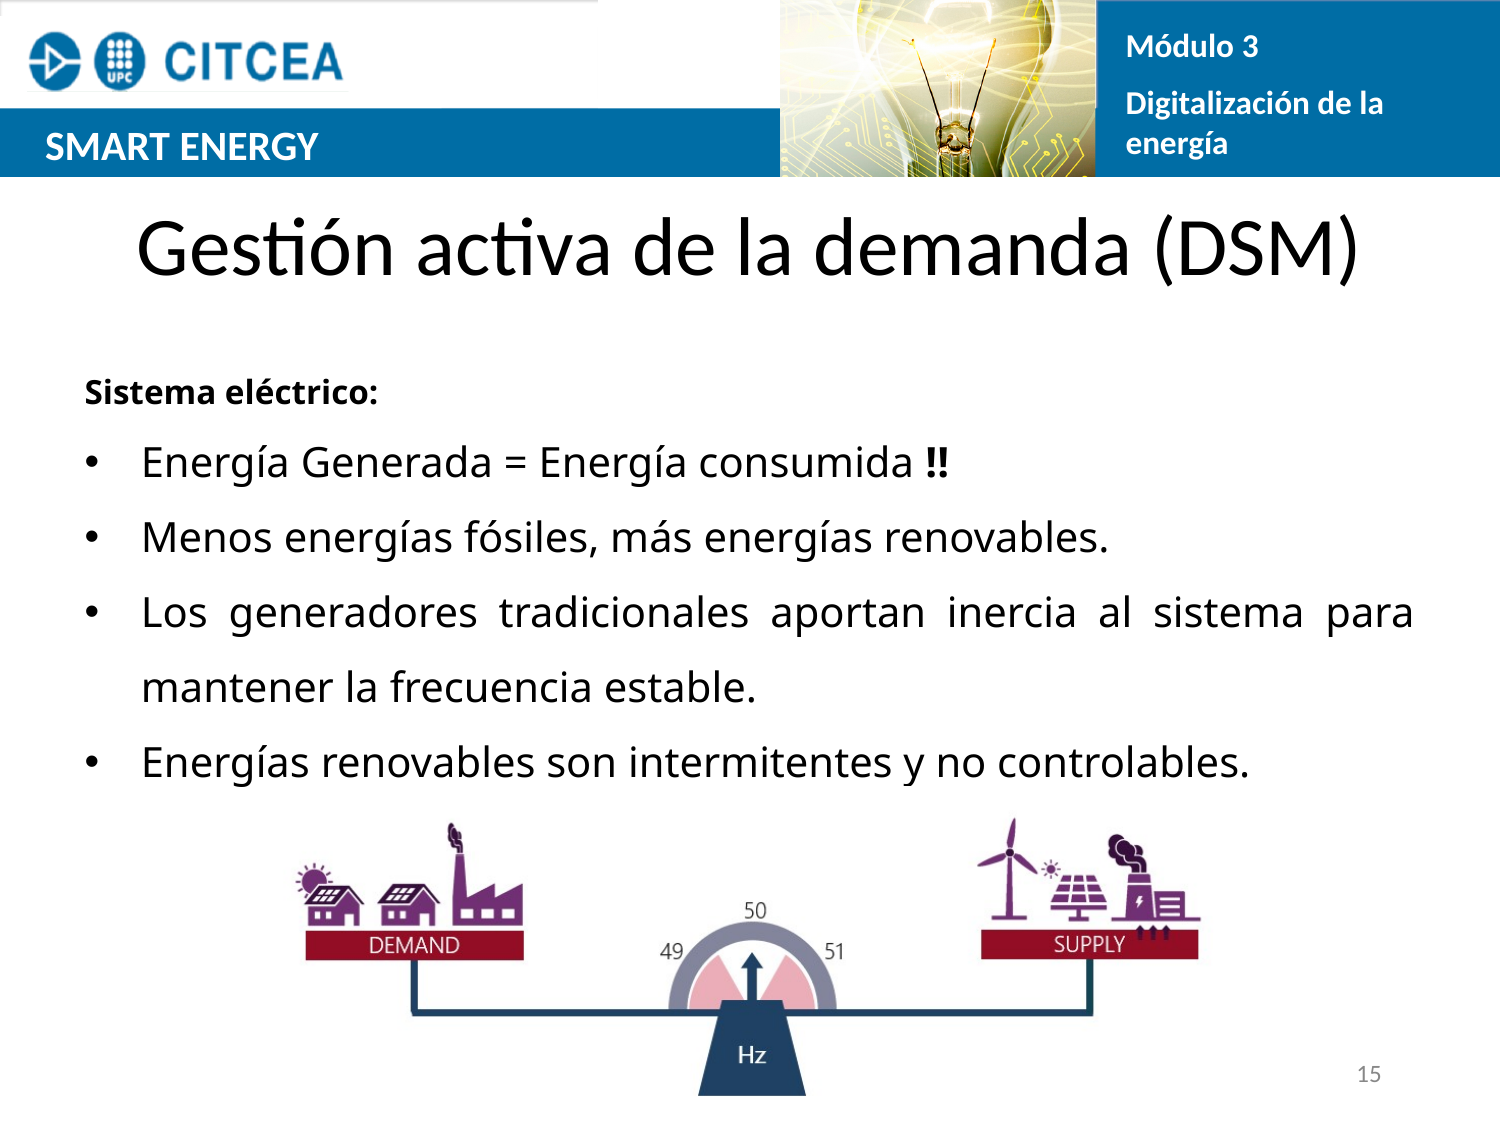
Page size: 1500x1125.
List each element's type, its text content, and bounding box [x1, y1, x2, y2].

picture [267, 786, 1233, 1104]
title Gestión activa de la demanda (DSM) [103, 185, 1397, 311]
picture [780, 0, 1500, 177]
text_box Módulo 3 Digitalización de la energía [1098, 14, 1412, 171]
picture [0, 0, 598, 108]
text_box Sistema eléctrico: Energía Generada = Energía consumida !! Menos energías fósiles, más energías renovables. Los generadores tradicionales aportan inercia al sistema para mantener la frecuencia estable. Energías renovables son intermitentes y no controlables. [69, 336, 1431, 828]
slide_number 15 [1238, 1042, 1397, 1103]
